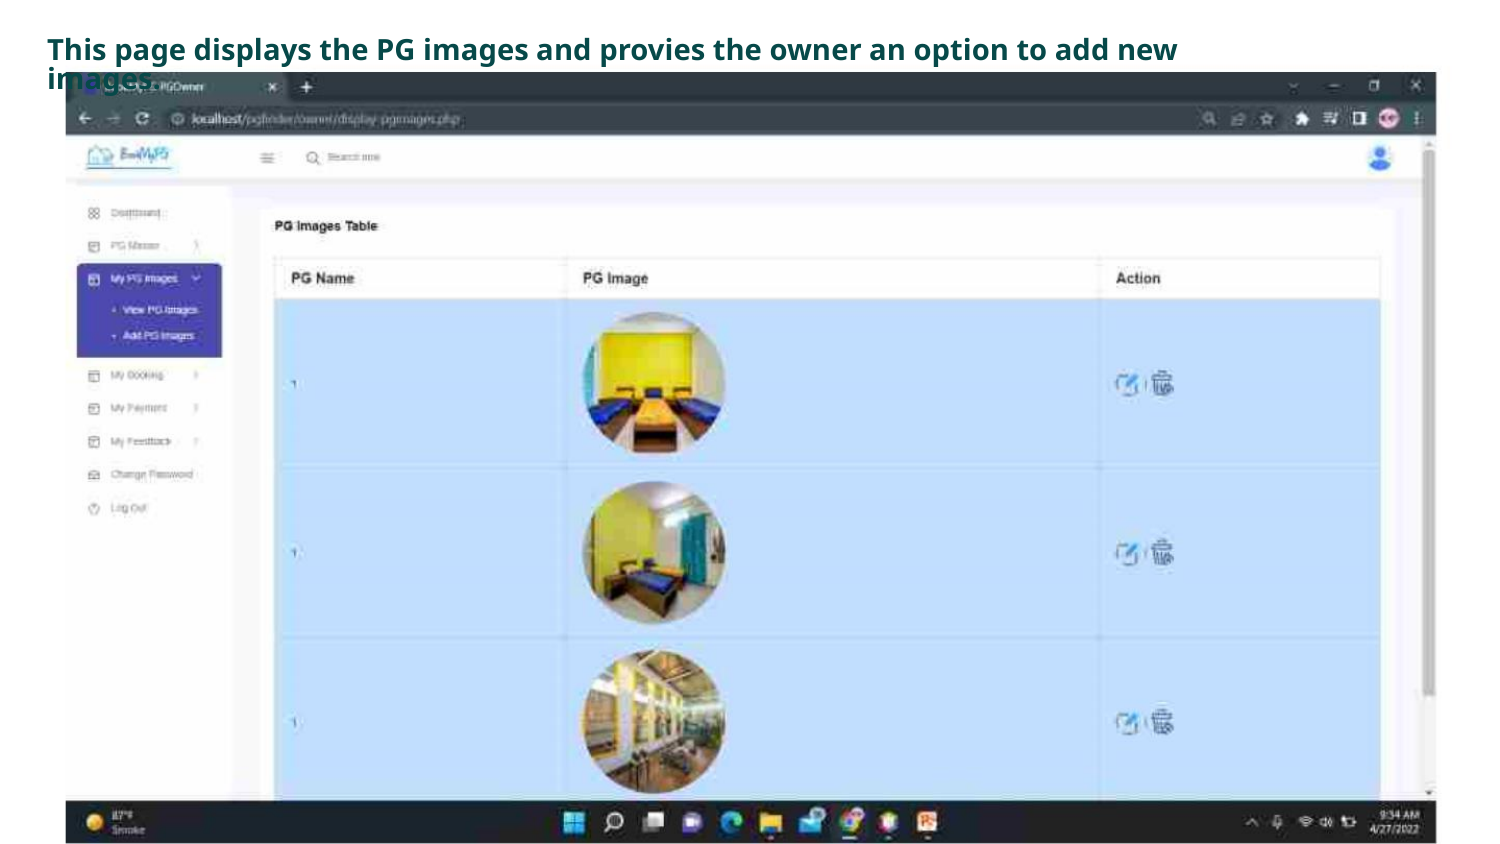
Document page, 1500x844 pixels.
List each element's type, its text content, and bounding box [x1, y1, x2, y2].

text_box [0, 0, 1500, 844]
text_box This page displays the PG images and provies the owner an option to add new images. [47, 37, 1251, 96]
